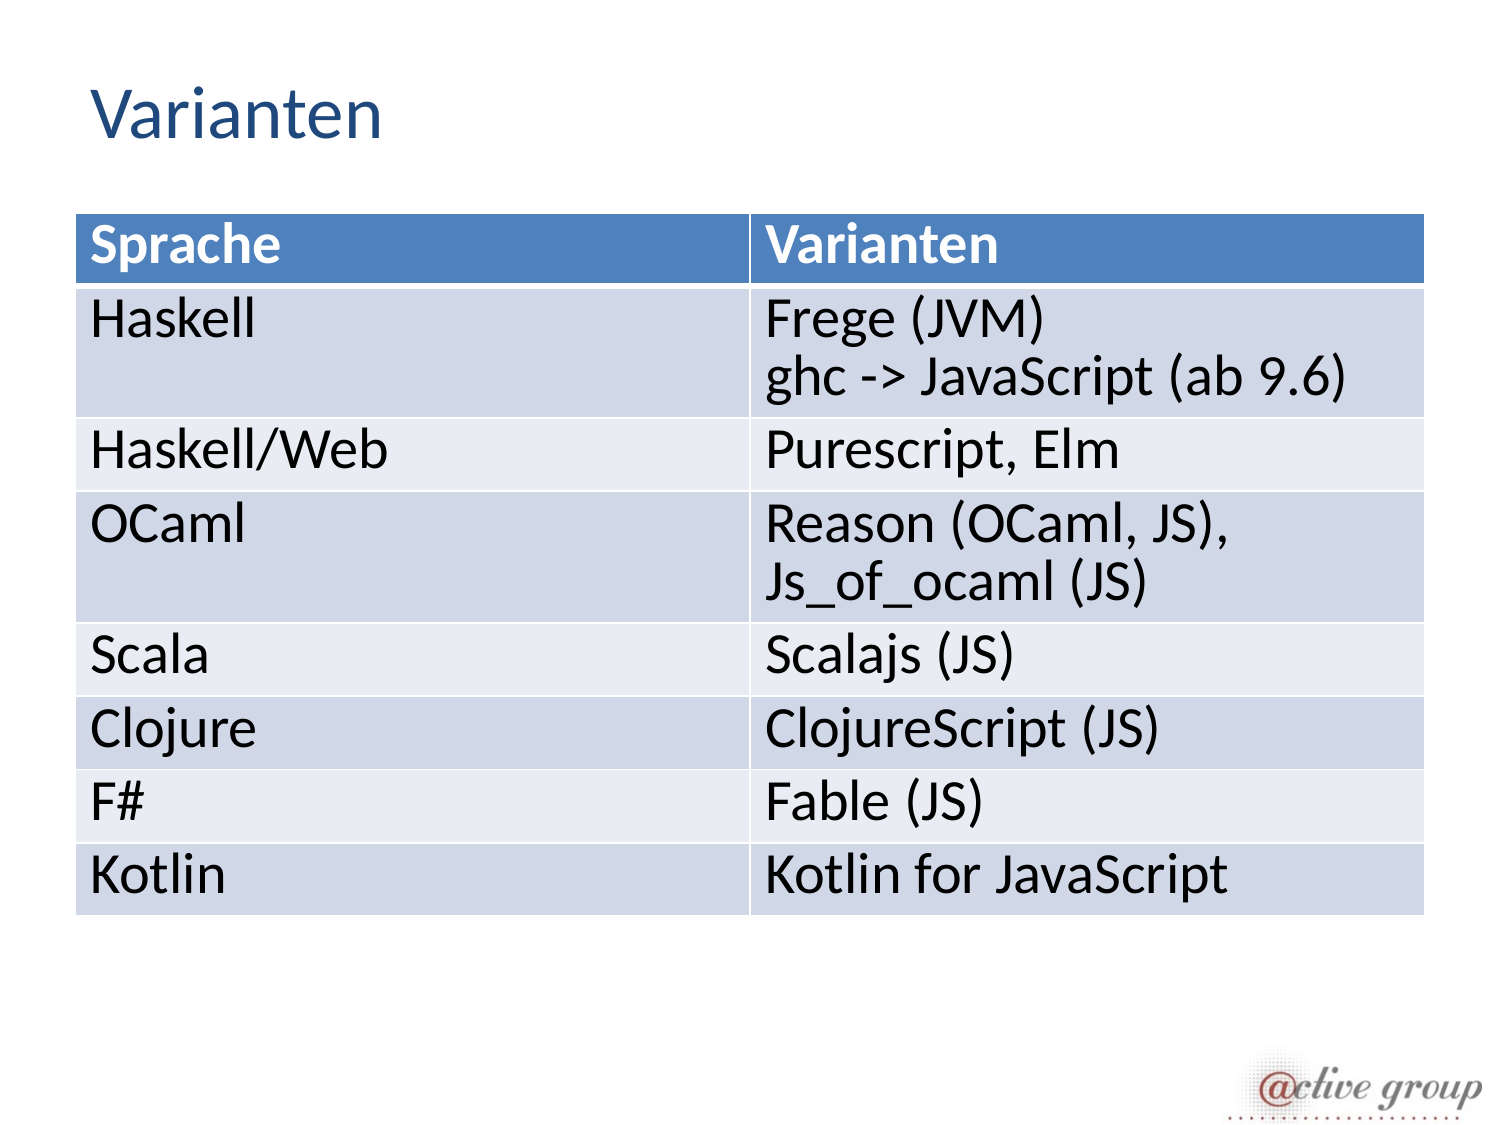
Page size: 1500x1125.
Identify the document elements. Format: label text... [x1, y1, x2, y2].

table_cell Kotlin [76, 844, 749, 915]
table_cell F# [76, 770, 749, 842]
table_cell Haskell/Web [76, 419, 749, 490]
table_cell Reason (OCaml, JS), Js_of_ocaml (JS) [751, 492, 1424, 622]
table_header Sprache [76, 214, 749, 283]
table_cell ClojureScript (JS) [751, 697, 1424, 769]
table_cell Fable (JS) [751, 770, 1424, 842]
title Varianten [75, 45, 1425, 172]
table_cell OCaml [76, 492, 749, 622]
table_cell Kotlin for JavaScript [751, 844, 1424, 915]
table_cell Scalajs (JS) [751, 624, 1424, 695]
table_cell Scala [76, 624, 749, 695]
table_cell Purescript, Elm [751, 419, 1424, 490]
picture [1222, 1046, 1483, 1125]
table_cell Frege (JVM) ghc -> JavaScript (ab 9.6) [751, 289, 1424, 417]
table_cell Clojure [76, 697, 749, 769]
table_header Varianten [751, 214, 1424, 283]
table_cell Haskell [76, 289, 749, 417]
